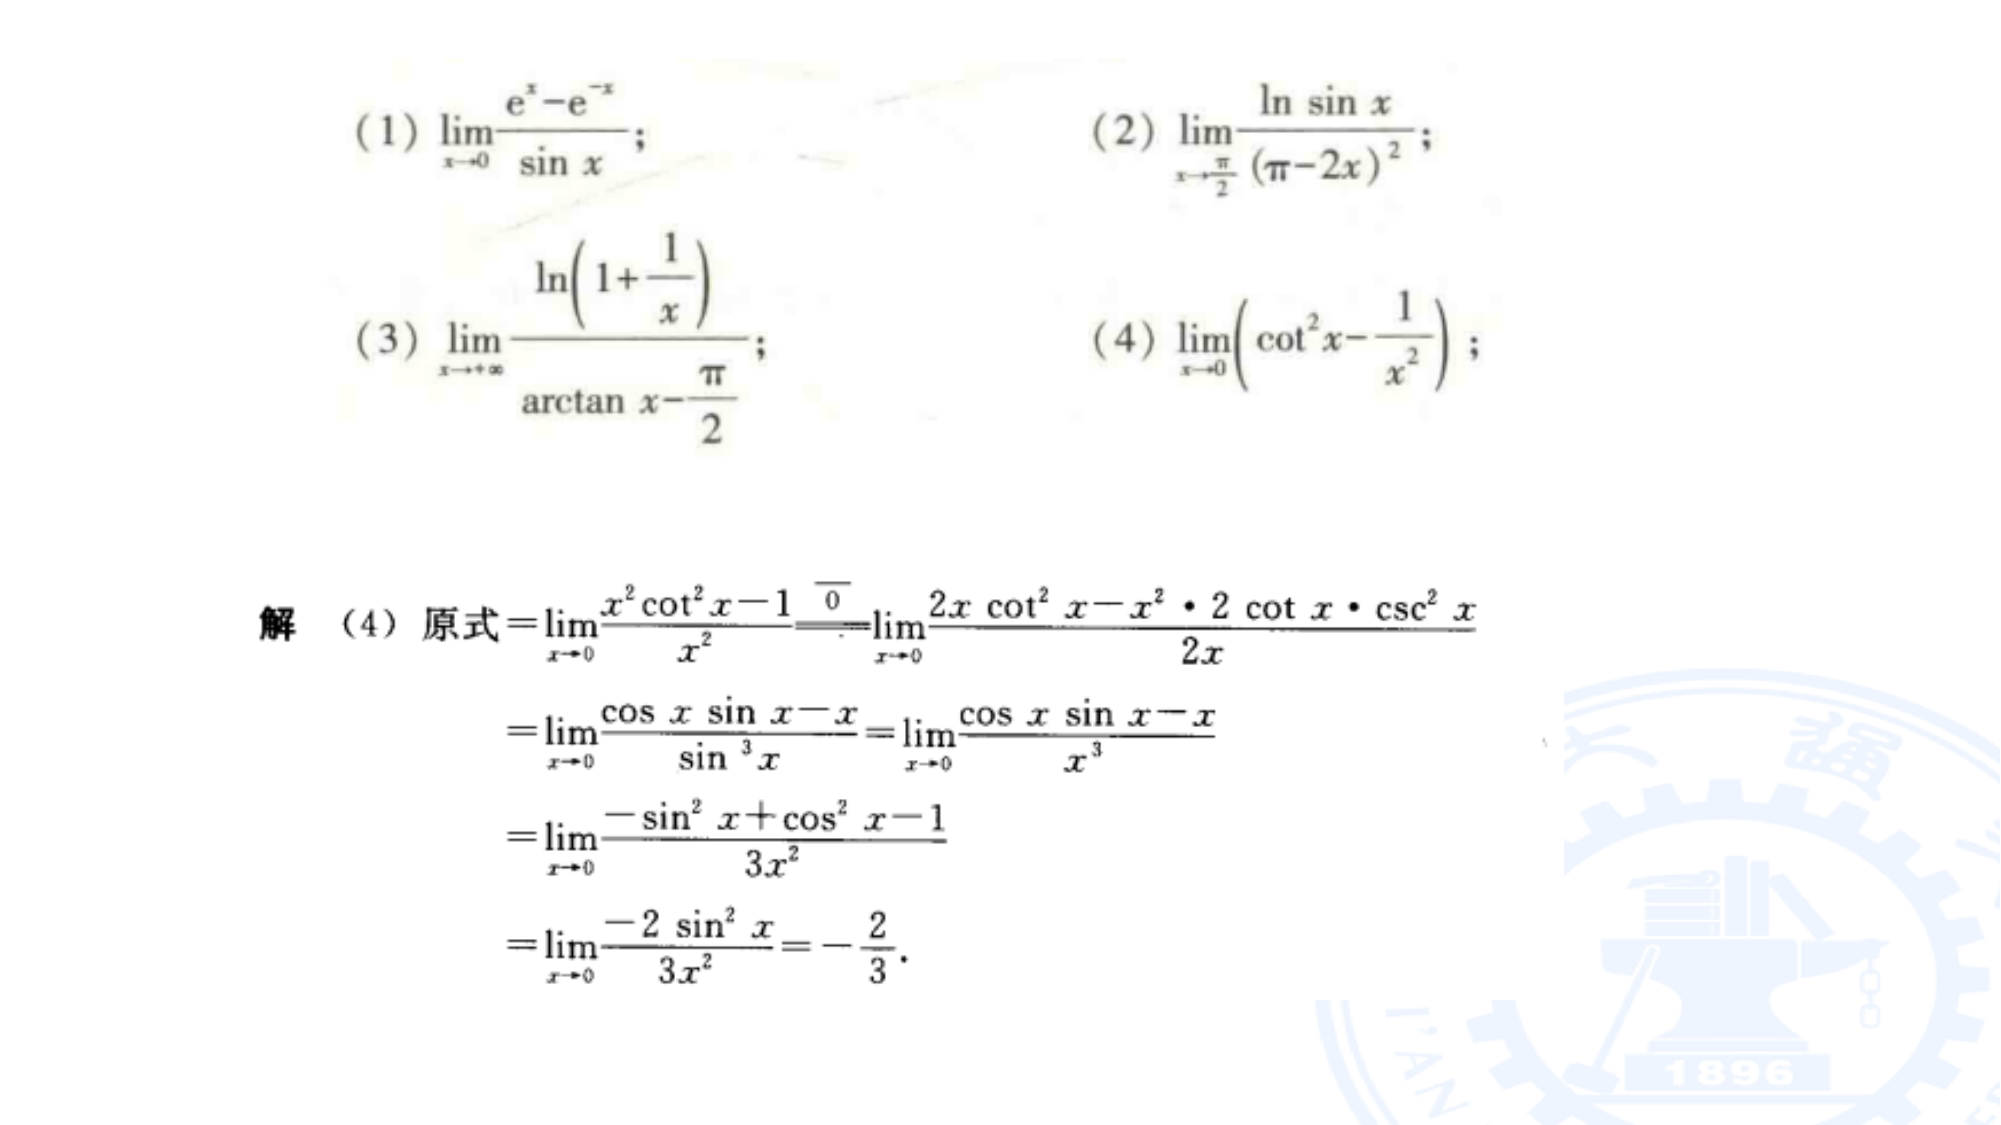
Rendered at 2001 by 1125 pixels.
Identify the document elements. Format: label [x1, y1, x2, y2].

picture [219, 580, 1564, 1000]
picture [309, 58, 1518, 478]
